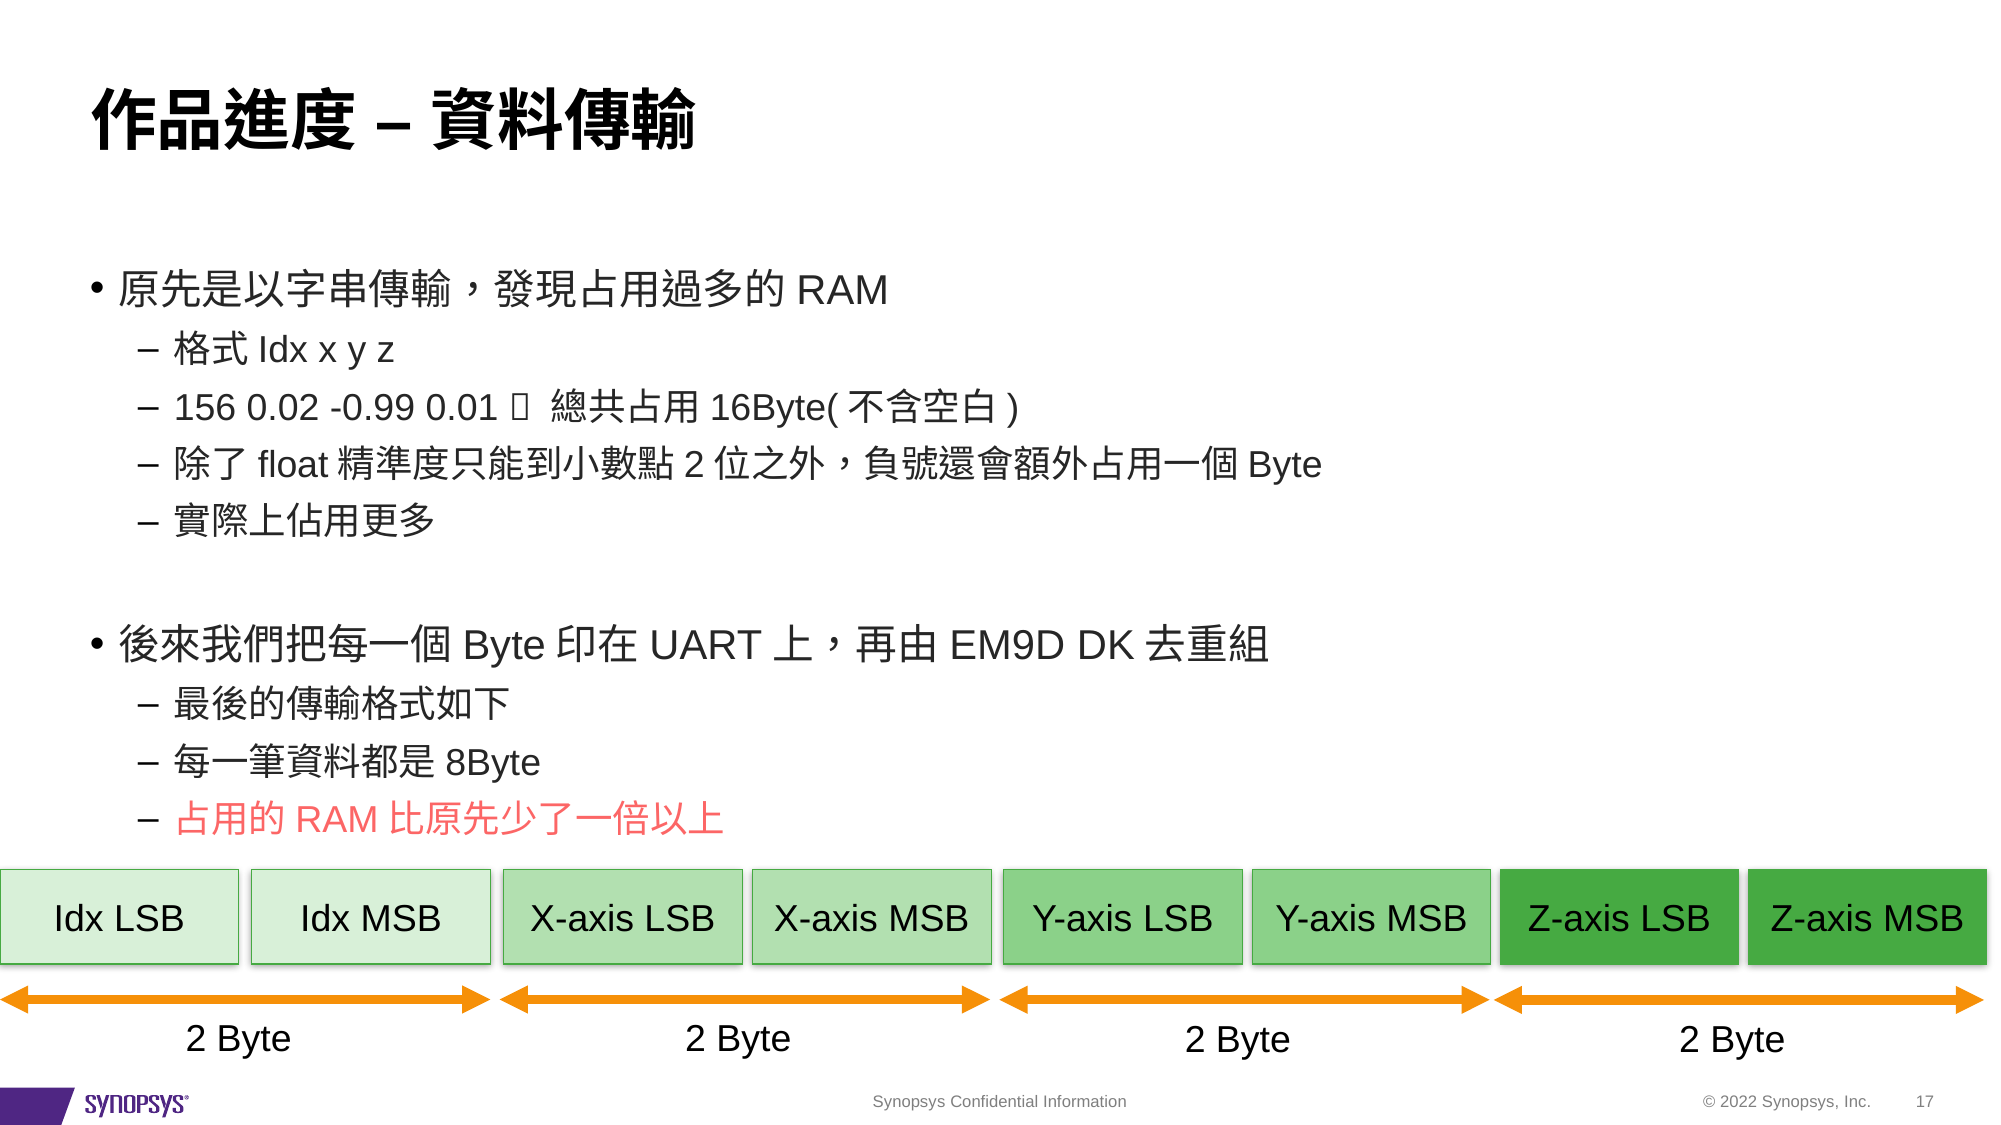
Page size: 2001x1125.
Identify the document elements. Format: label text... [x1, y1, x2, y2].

text_box Y-axis LSB [1003, 869, 1243, 965]
text_box X-axis MSB [752, 869, 992, 965]
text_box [1493, 999, 1984, 1068]
text_box Z-axis LSB [1500, 869, 1739, 965]
list 原先是以字串傳輸，發現占用過多的RAM 格式Idx x y z 156 0.02 -0.99 0.01  總共占用16Byte(不含空白) 除了float精準度只能到小數點2位之外，負號還會額外占用一個Byte 實際上佔用更多 後來我們把每一個Byte印在UART上，再由EM9D DK去重組 最後的傳輸格式如下 每一筆資料都是8Byte 占用的RAM比原先少了一倍以上 [74, 254, 1925, 1002]
text_box Idx LSB [0, 869, 239, 965]
text_box X-axis LSB [503, 869, 743, 965]
text_box Z-axis MSB [1748, 869, 1987, 965]
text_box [0, 999, 491, 1068]
text_box Idx MSB [251, 869, 491, 965]
text_box Y-axis MSB [1252, 869, 1491, 965]
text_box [999, 999, 1490, 1068]
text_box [499, 999, 990, 1068]
title 作品進度 – 資料傳輸 [75, 0, 1926, 165]
